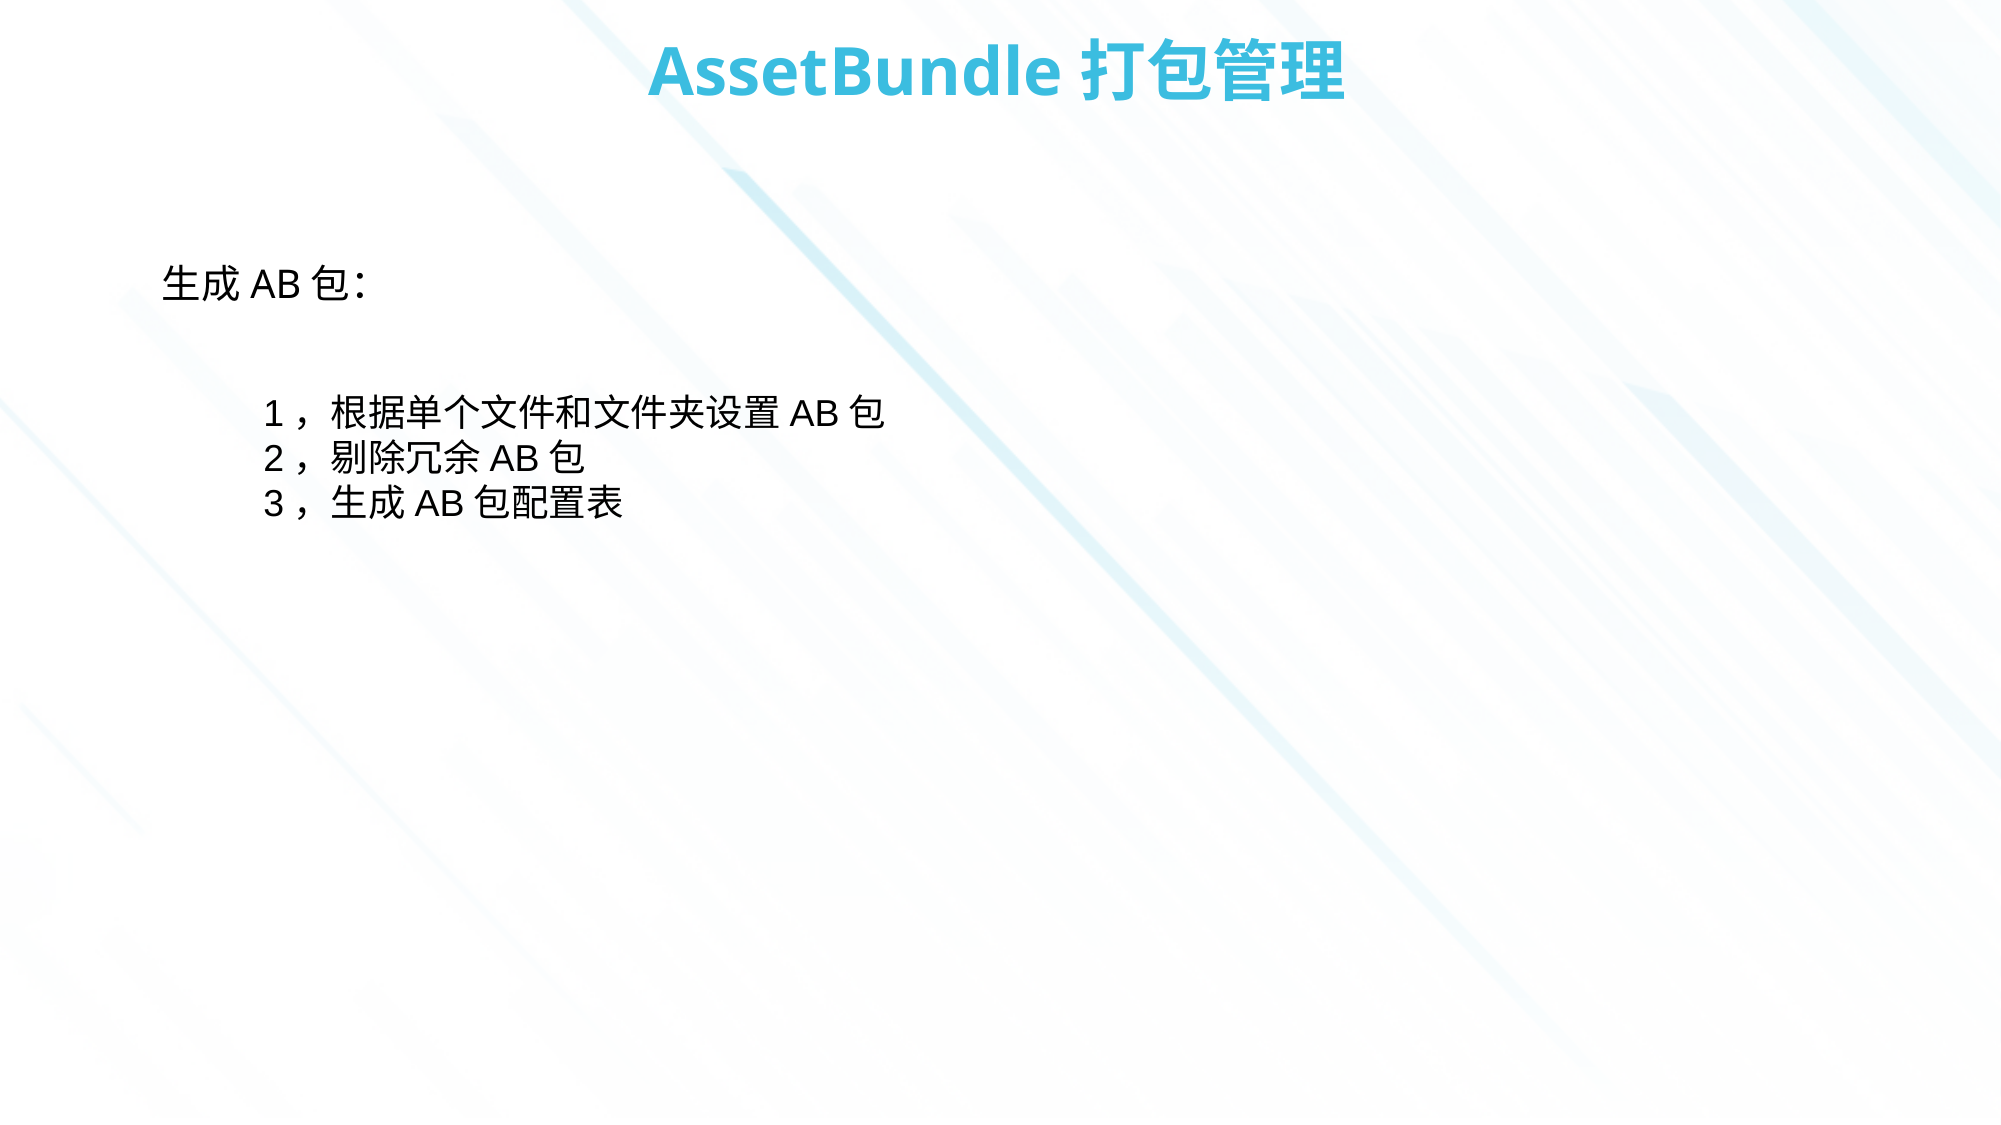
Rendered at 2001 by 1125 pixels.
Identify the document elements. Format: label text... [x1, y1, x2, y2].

text_box 生成AB包： [150, 253, 664, 313]
text_box 1，根据单个文件和文件夹设置AB包 2，剔除冗余AB包 3，生成AB包配置表 [248, 381, 1288, 531]
title AssetBundle打包管理 [134, 40, 1860, 108]
